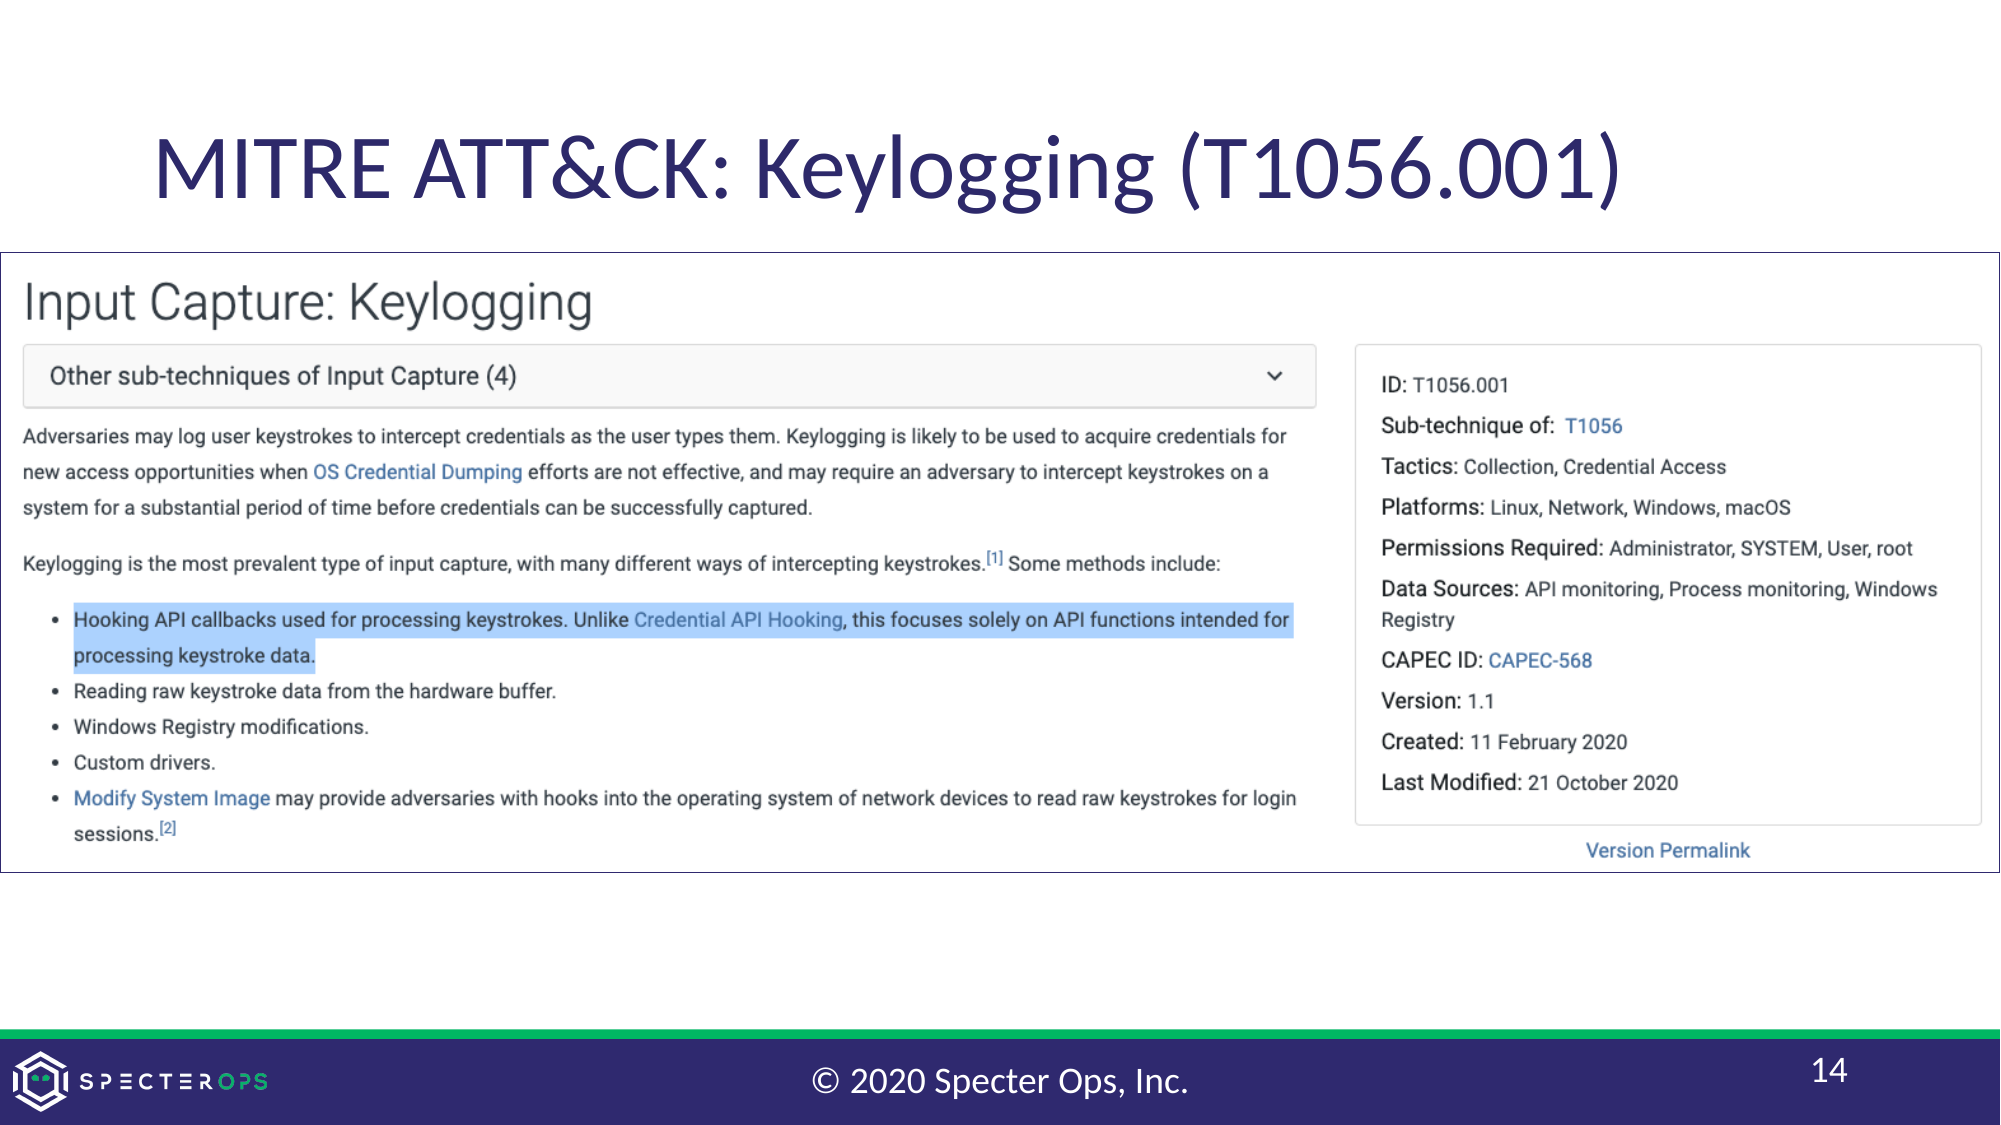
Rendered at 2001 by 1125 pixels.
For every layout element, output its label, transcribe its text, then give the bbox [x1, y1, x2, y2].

slide_number 14 [1412, 1042, 1863, 1103]
picture [0, 251, 2000, 873]
footer © 2020 Specter Ops, Inc. [0, 1051, 2000, 1112]
title MITRE ATT&CK: Keylogging (T1056.001) [137, 59, 1863, 251]
